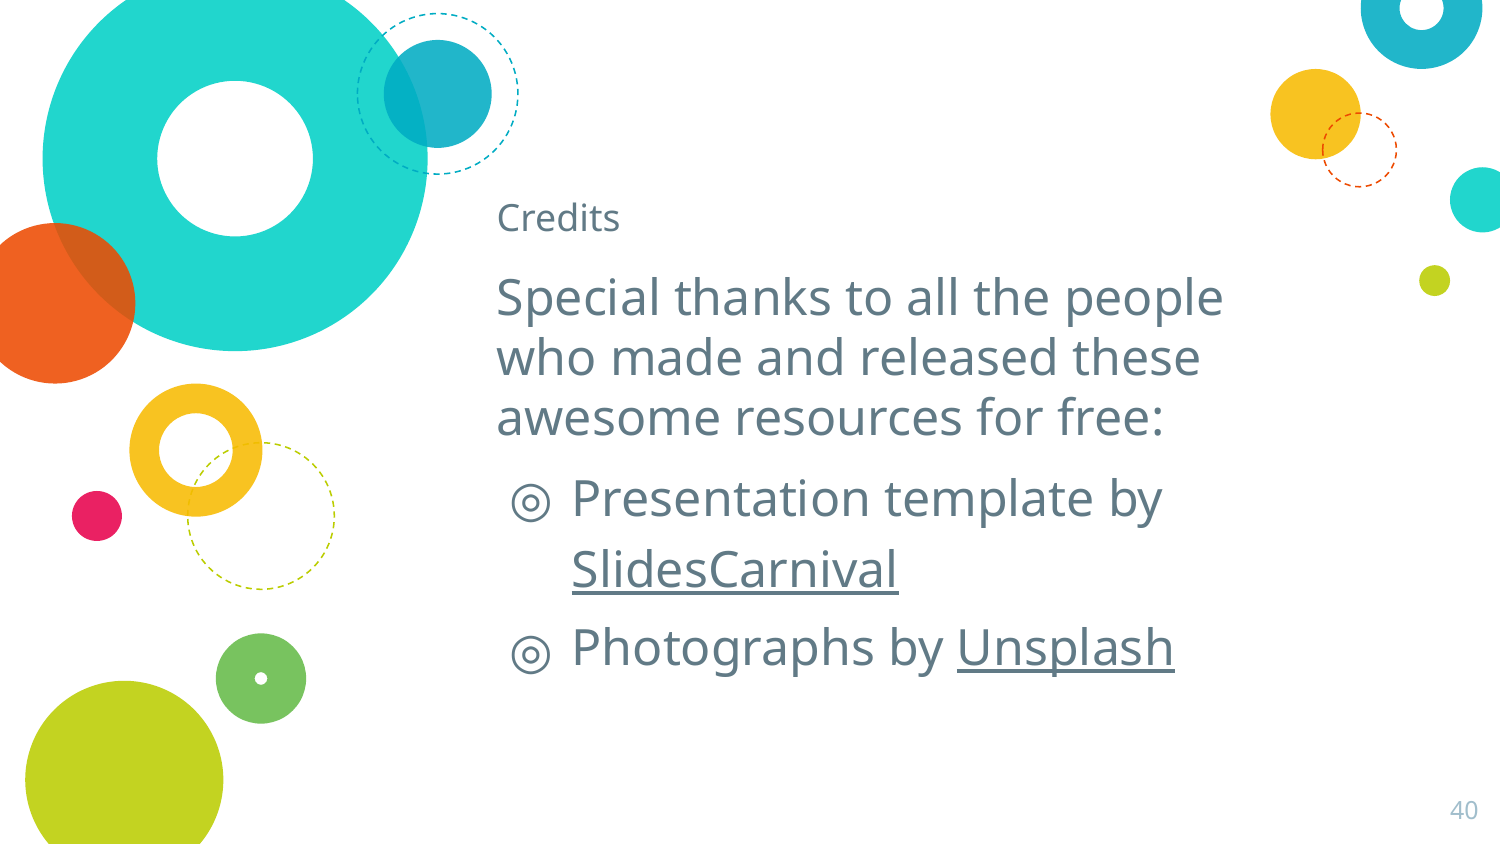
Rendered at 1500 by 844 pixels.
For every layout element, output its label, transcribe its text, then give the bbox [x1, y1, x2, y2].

title Credits [481, 149, 1347, 250]
list Special thanks to all the people who made and released these awesome resources for free: Presentation template by SlidesCarnival Photographs by Unsplash [481, 250, 1347, 708]
slide_number 40 [1416, 779, 1494, 844]
